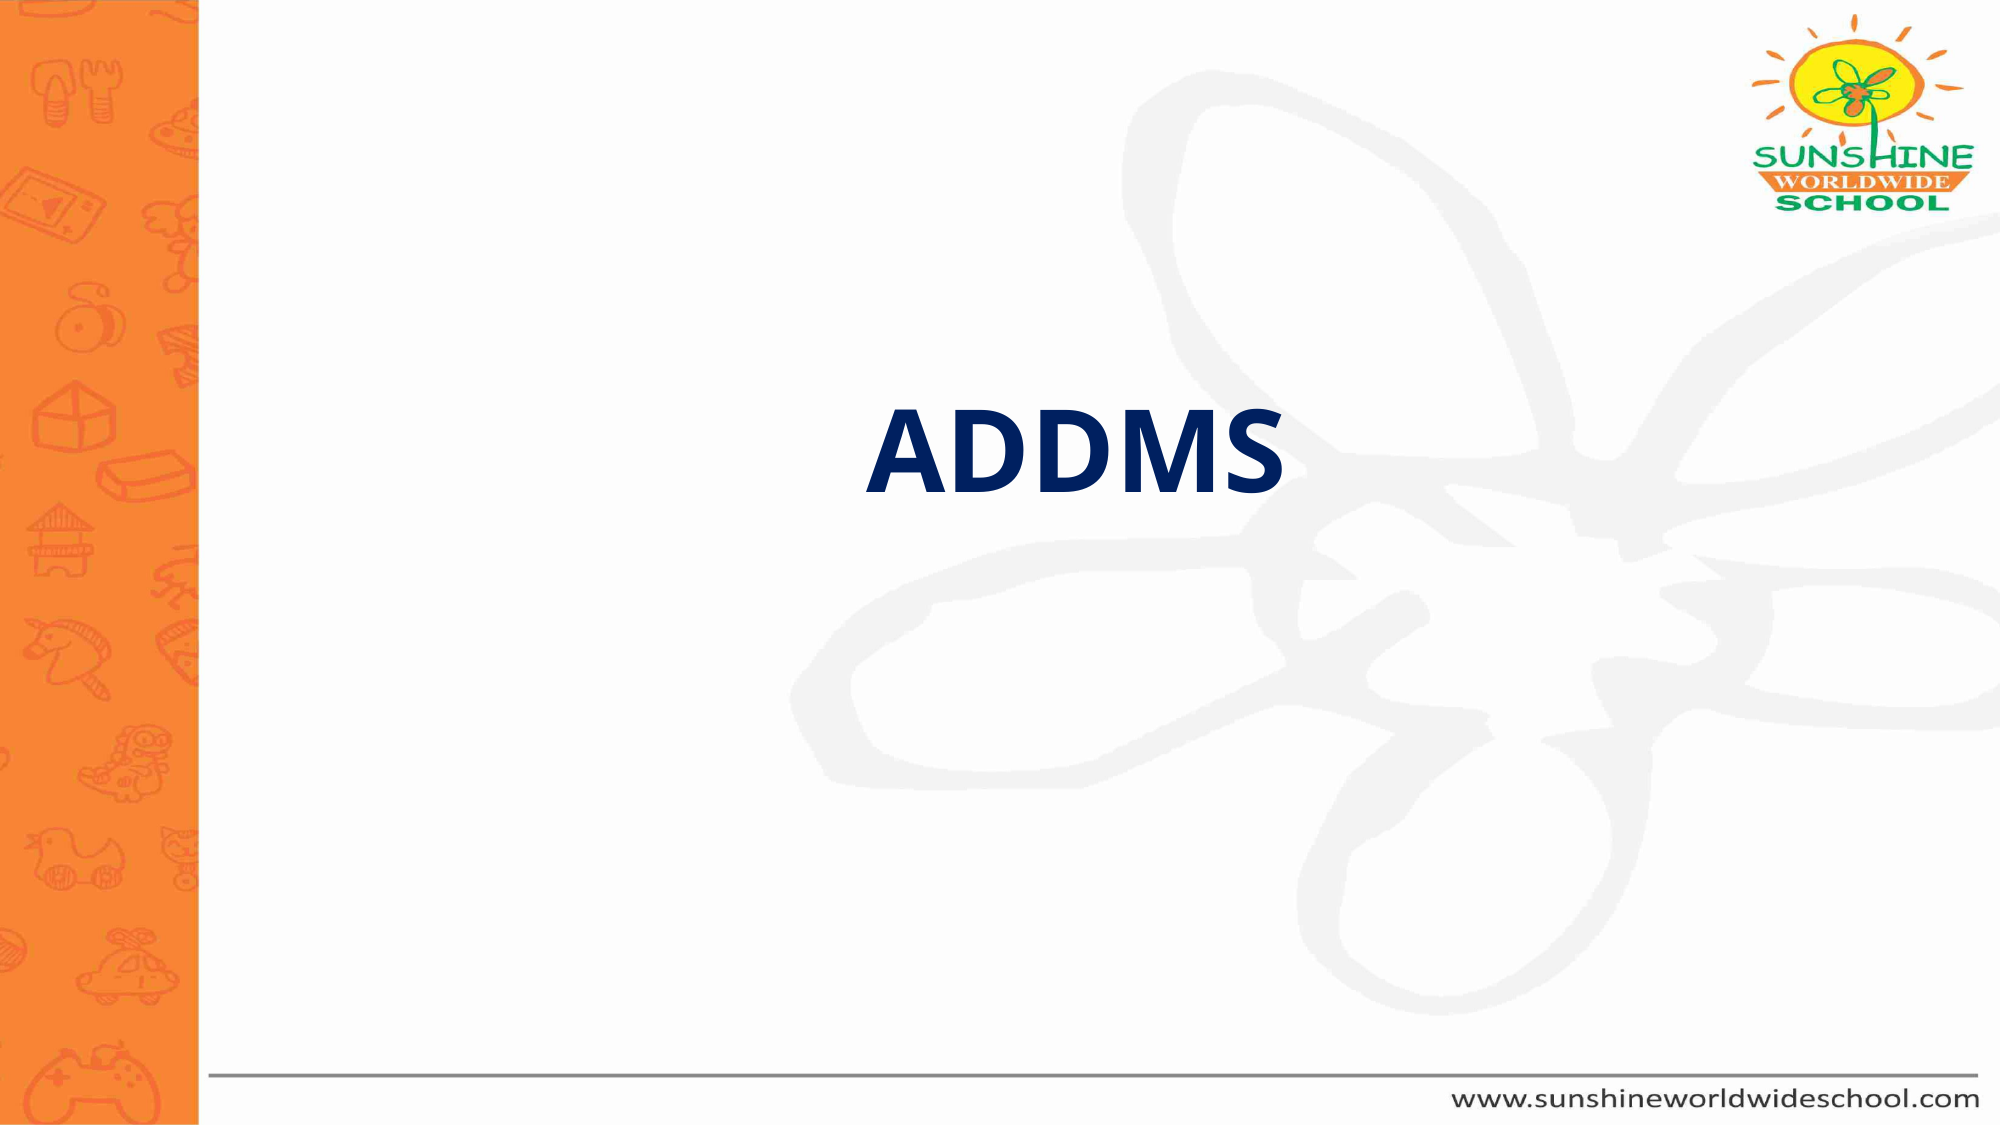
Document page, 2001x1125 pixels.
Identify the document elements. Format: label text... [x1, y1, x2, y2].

picture [0, 0, 2000, 1125]
title ADDMS [324, 372, 1830, 529]
